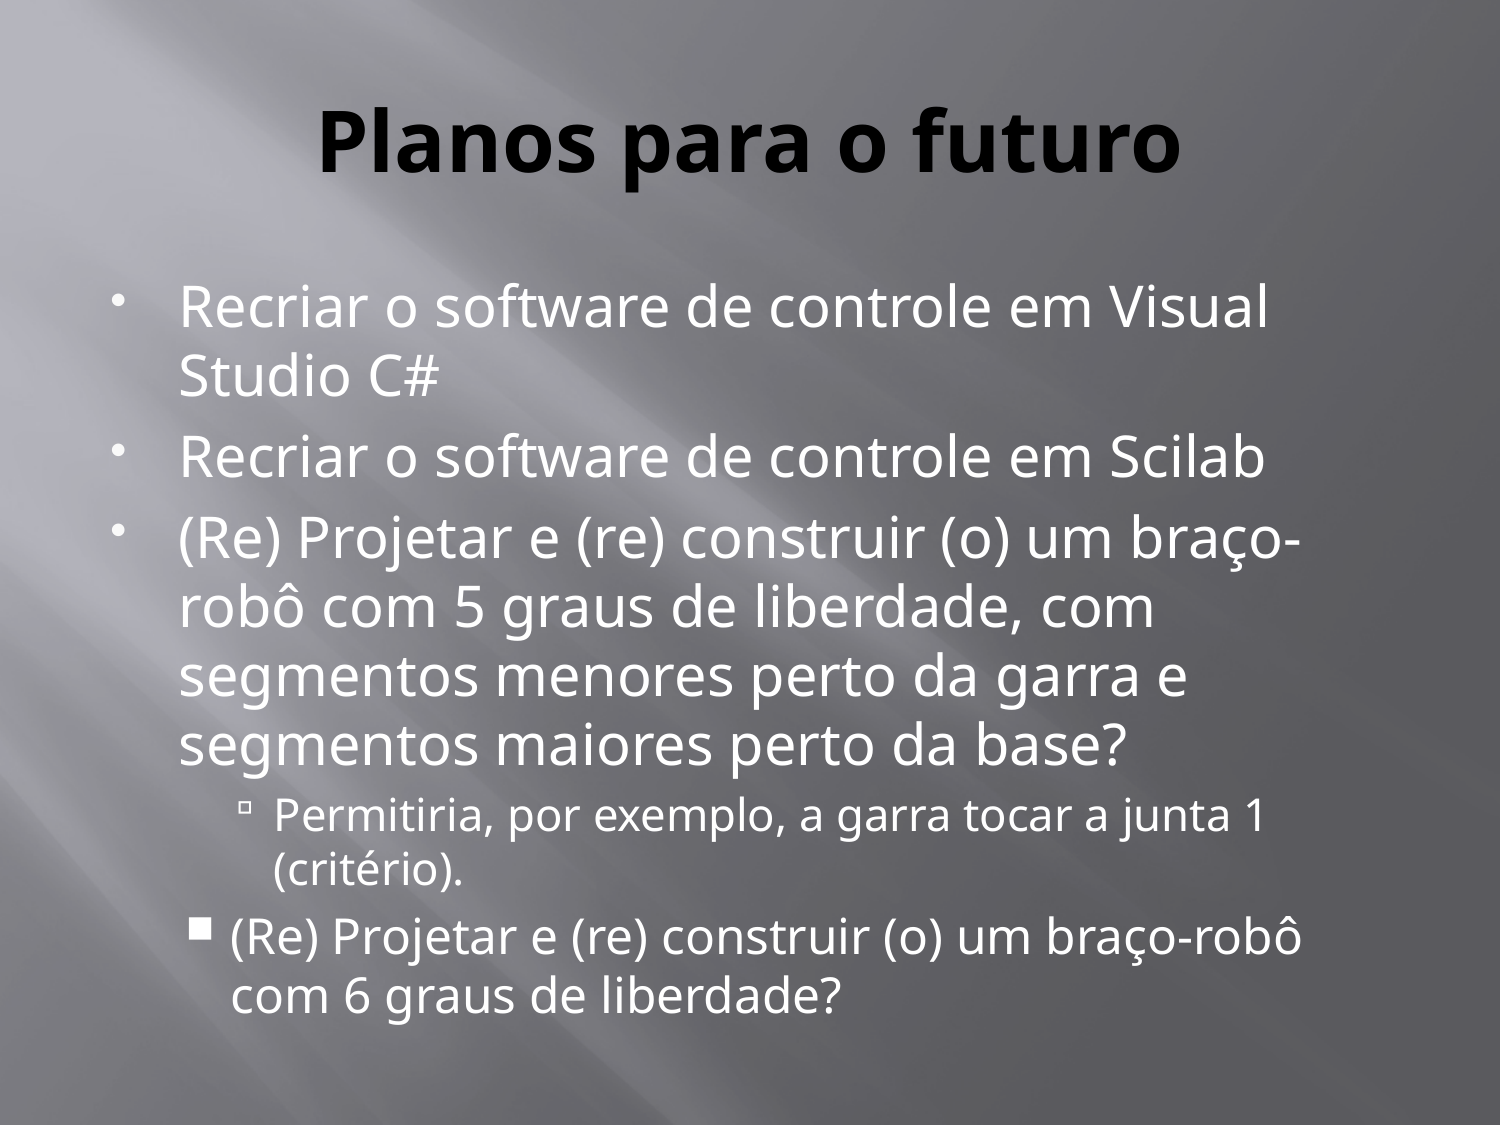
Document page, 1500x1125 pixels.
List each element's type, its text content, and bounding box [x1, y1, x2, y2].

title Planos para o futuro [75, 45, 1425, 233]
list Recriar o software de controle em Visual Studio C# Recriar o software de controle em Scilab (Re) Projetar e (re) construir (o) um braço-robô com 5 graus de liberdade, com segmentos menores perto da garra e segmentos maiores perto da base? Permitiria, por exemplo, a garra tocar a junta 1 (critério). (Re) Projetar e (re) construir (o) um braço-robô com 6 graus de liberdade? [75, 262, 1425, 1035]
